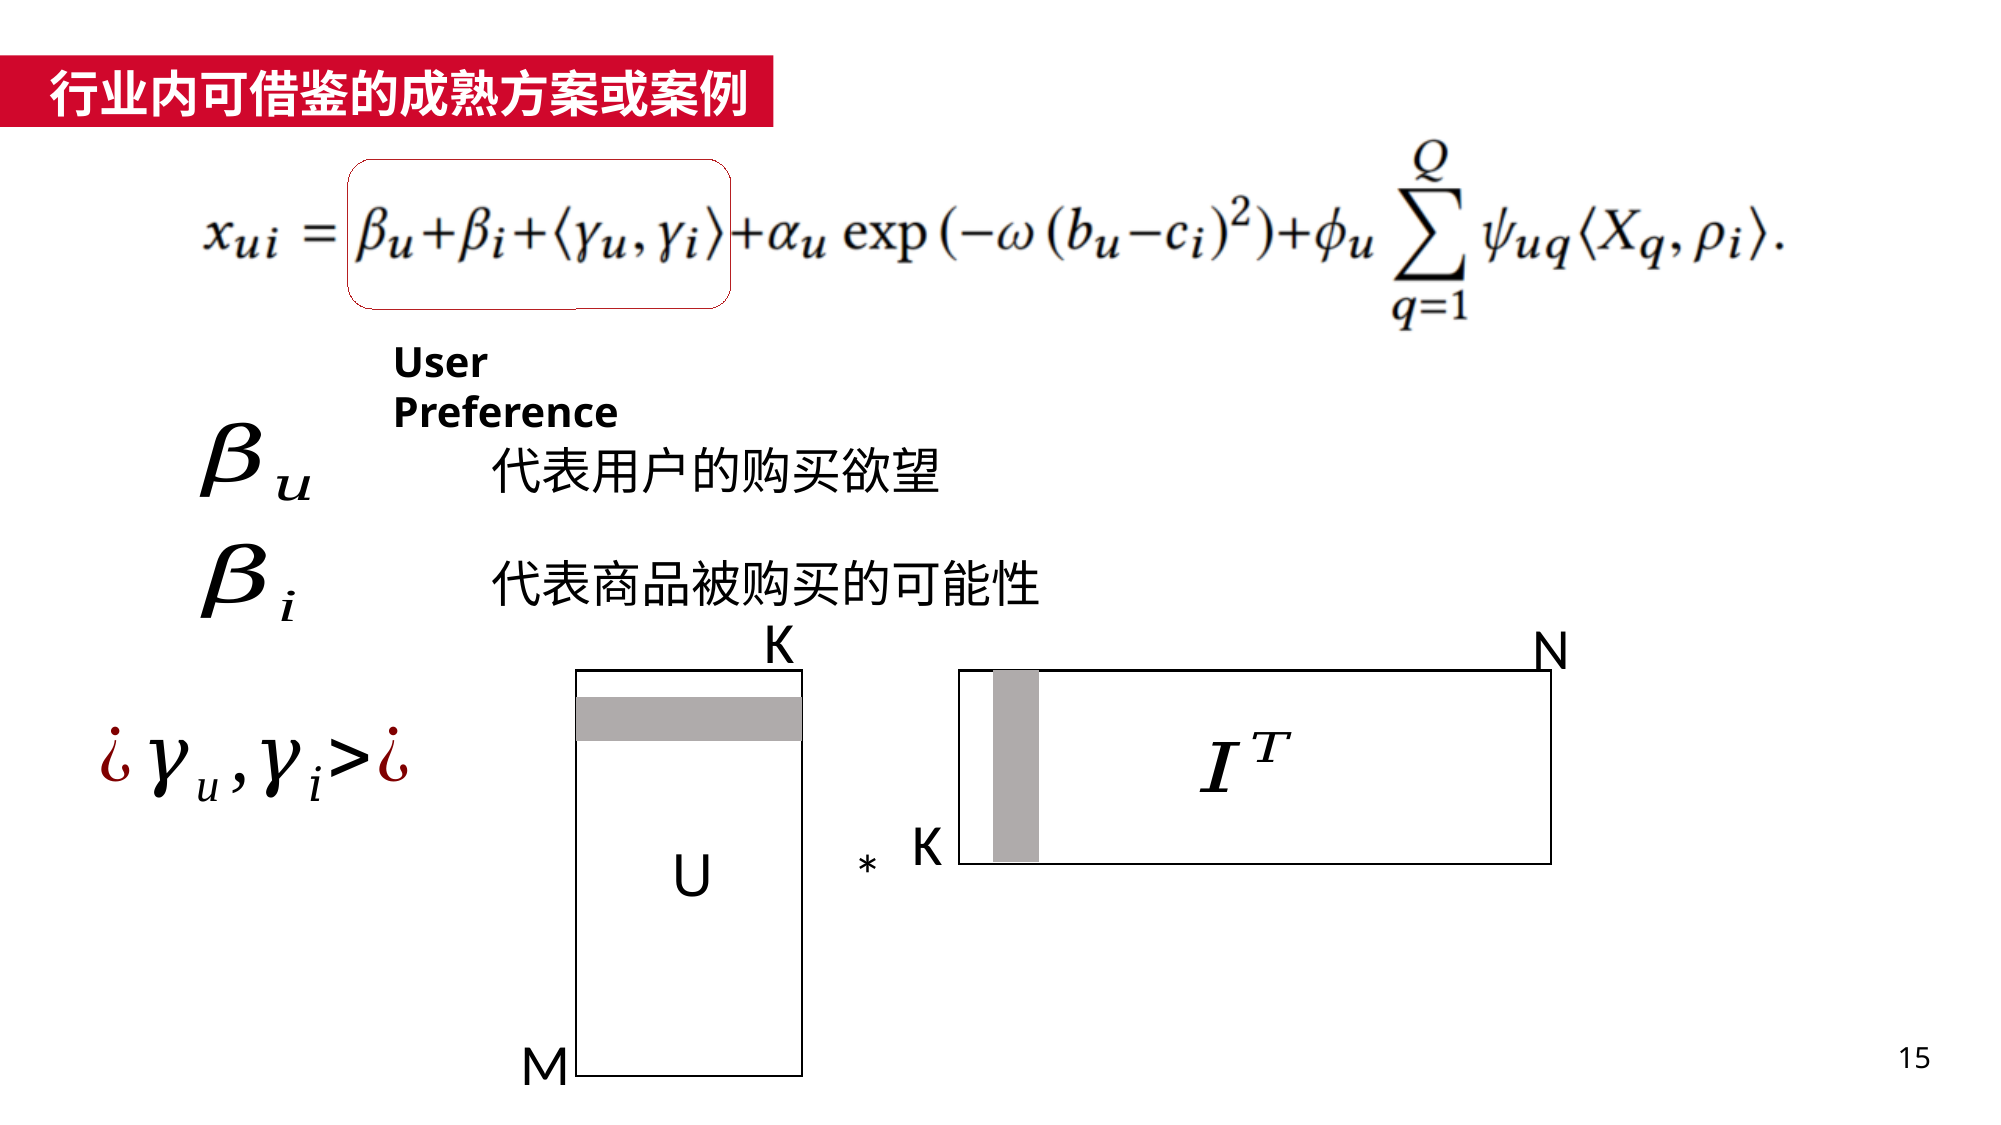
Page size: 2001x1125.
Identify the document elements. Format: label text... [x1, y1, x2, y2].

text_box K [898, 799, 959, 885]
text_box [958, 669, 1552, 865]
text_box 行业内可借鉴的成熟方案或案例 [34, 55, 764, 130]
text_box 代表用户的购买欲望 [476, 432, 957, 507]
text_box K [749, 598, 810, 683]
text_box User Preference [377, 342, 701, 443]
text_box 代表商品被购买的可能性 [476, 545, 1057, 621]
text_box * [838, 830, 898, 916]
text_box [575, 669, 803, 1077]
text_box [0, 54, 774, 128]
text_box N [1517, 604, 1585, 690]
text_box [576, 697, 802, 741]
text_box M [506, 1019, 586, 1105]
text_box [993, 670, 1039, 862]
slide_number 15 [1496, 1032, 1946, 1093]
picture [197, 126, 1801, 342]
text_box U [656, 830, 729, 916]
